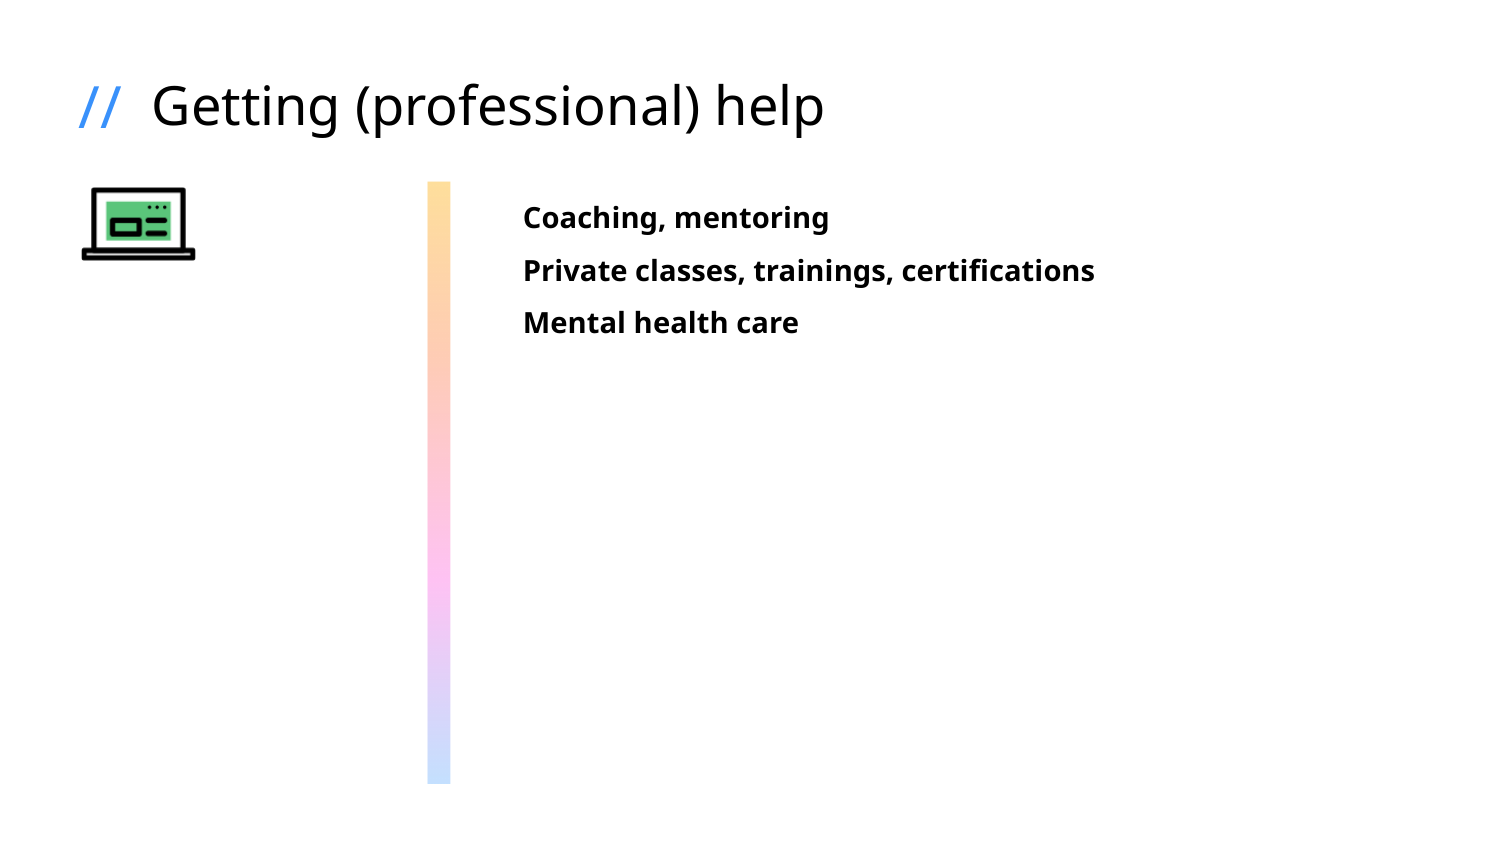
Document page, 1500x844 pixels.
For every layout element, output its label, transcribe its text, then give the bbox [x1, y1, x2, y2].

picture [80, 187, 197, 261]
picture [428, 182, 451, 784]
list Coaching, mentoring Private classes, trainings, certifications Mental health care [522, 192, 1413, 494]
title Getting (professional) help [151, 71, 1413, 156]
